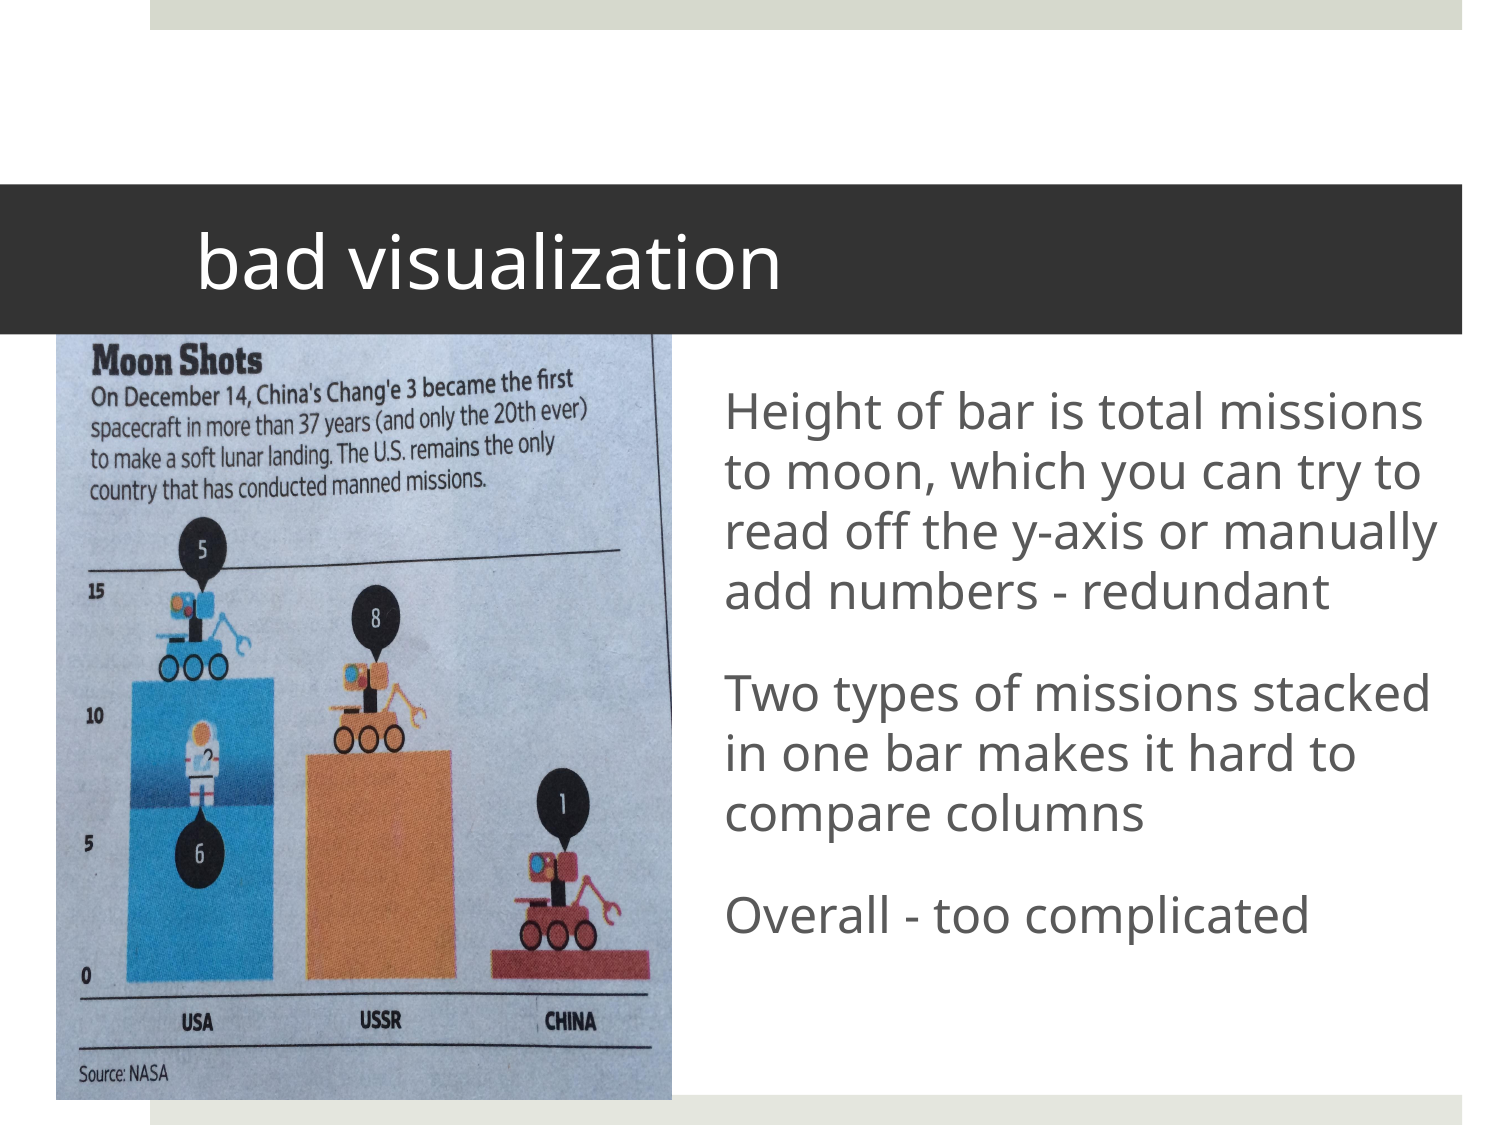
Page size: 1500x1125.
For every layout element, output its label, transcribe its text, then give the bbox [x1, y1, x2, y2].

title bad visualization [0, 184, 1463, 335]
text_box Height of bar is total missions to moon, which you can try to read off the y-axis or manually add numbers - redundant Two types of missions stacked in one bar makes it hard to compare columns Overall - too complicated [697, 364, 1463, 968]
picture [55, 231, 673, 1100]
